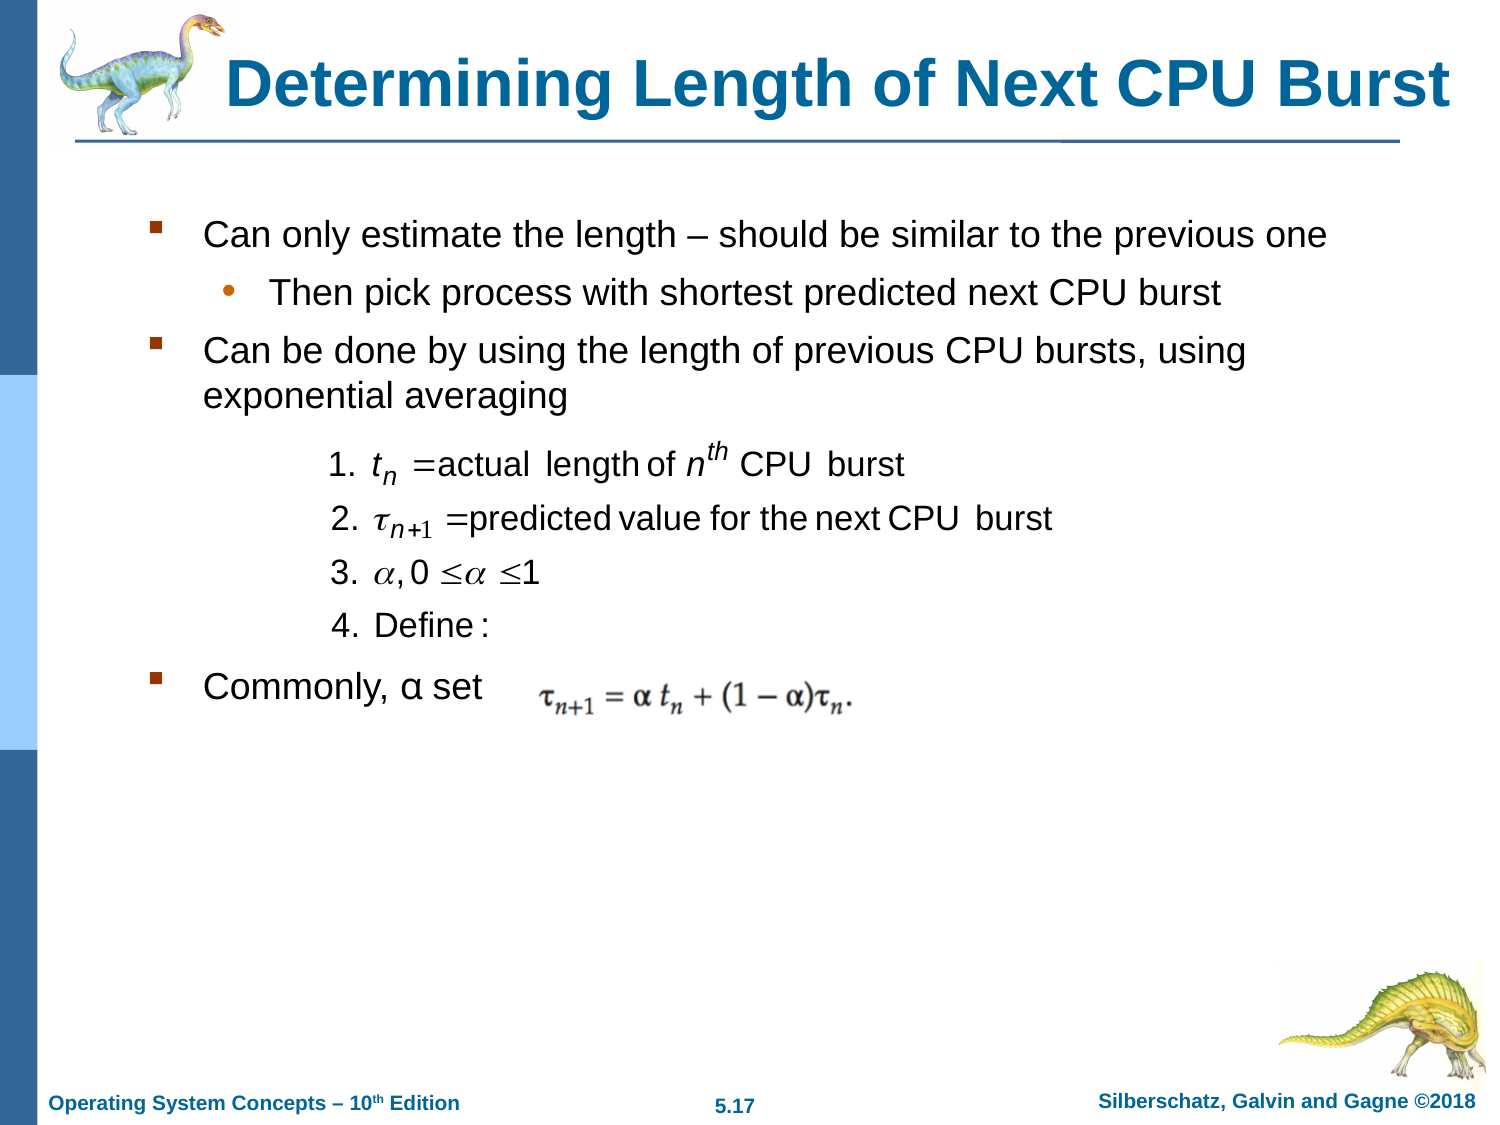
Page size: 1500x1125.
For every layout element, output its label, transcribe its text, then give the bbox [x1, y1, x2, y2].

picture [46, 0, 243, 149]
picture [1275, 959, 1486, 1090]
picture [490, 651, 894, 745]
title Determining Length of Next CPU Burst [161, 27, 1500, 128]
list Can only estimate the length – should be similar to the previous one Then pick process with shortest predicted next CPU burst Can be done by using the length of previous CPU bursts, using exponential averaging Commonly, α set to ½ [131, 202, 1392, 1012]
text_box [328, 435, 1056, 642]
